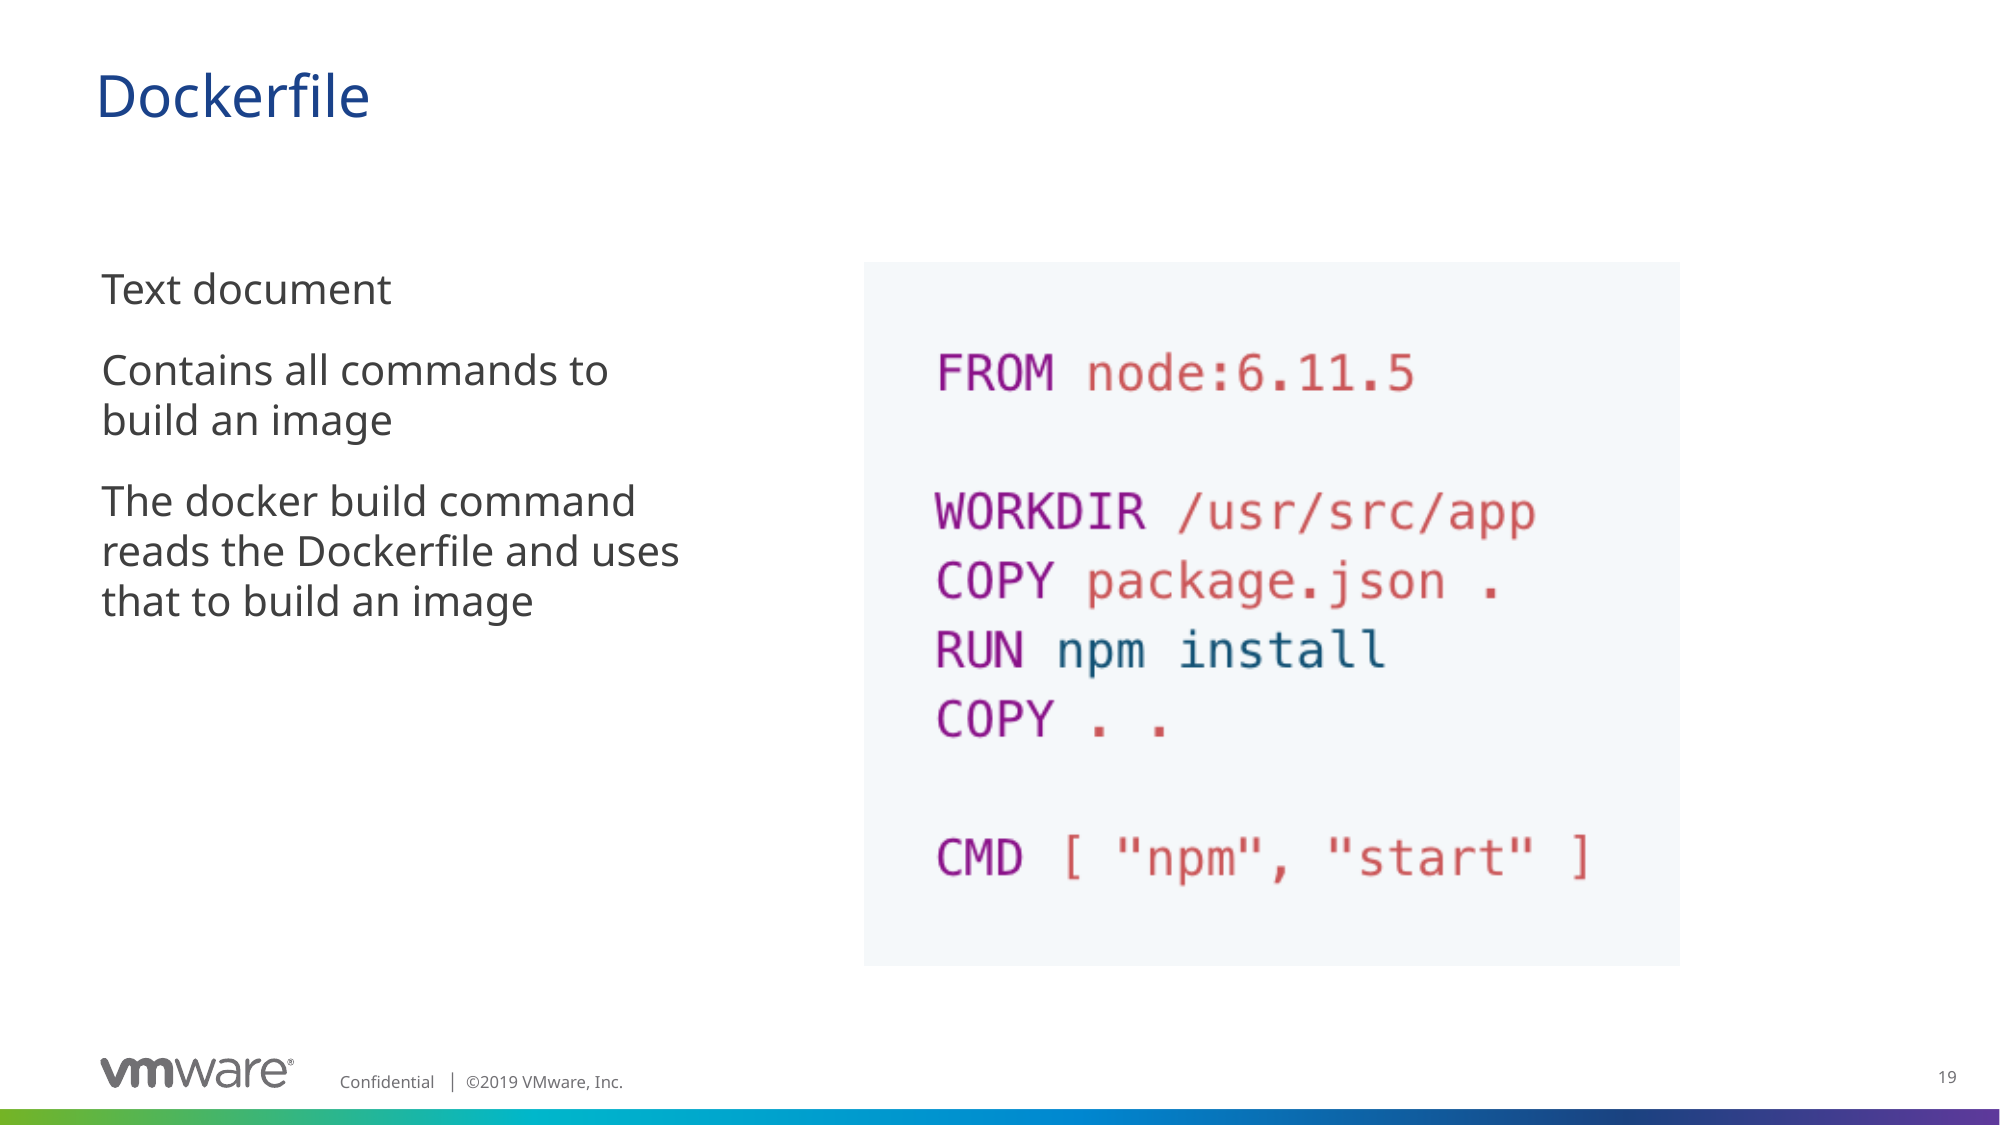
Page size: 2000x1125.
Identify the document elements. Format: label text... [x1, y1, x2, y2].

picture [0, 1109, 719, 1125]
picture [864, 262, 1680, 966]
picture [1075, 1109, 2000, 1125]
list Text document Contains all commands to build an image The docker build command reads the Dockerfile and uses that to build an image [101, 262, 716, 1013]
title Dockerfile [95, 67, 1900, 131]
